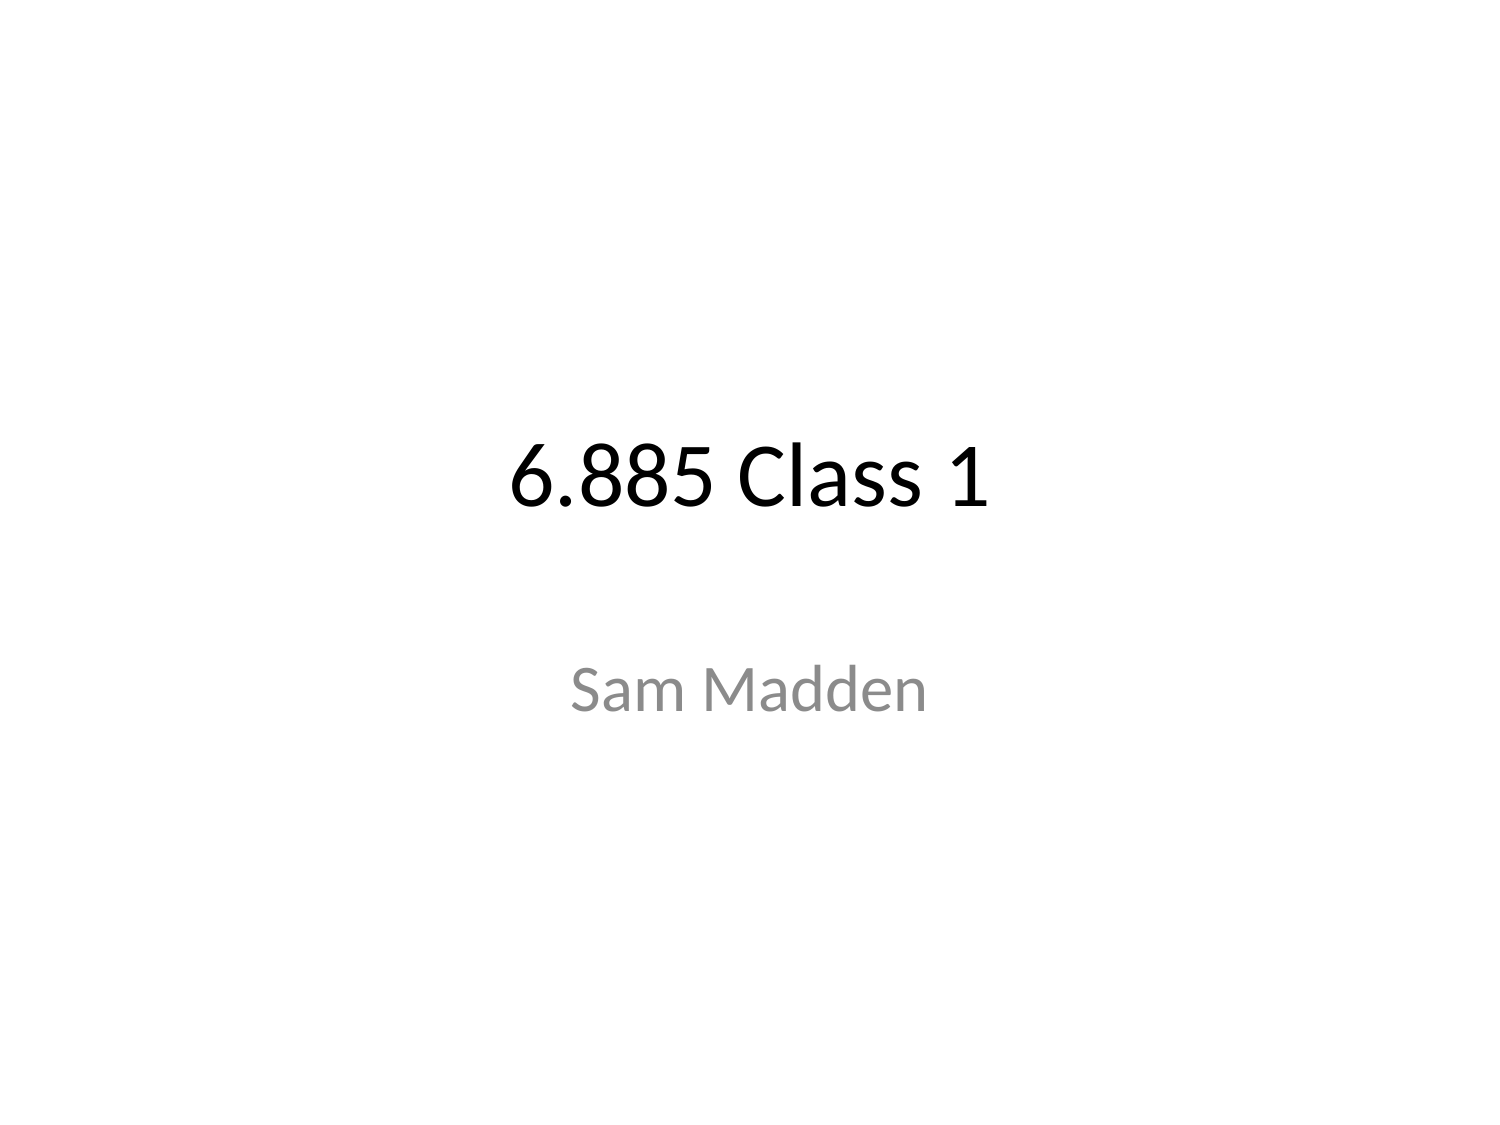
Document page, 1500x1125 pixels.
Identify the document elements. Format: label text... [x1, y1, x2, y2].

subtitle Sam Madden [225, 637, 1275, 925]
title 6.885 Class 1 [112, 349, 1388, 591]
